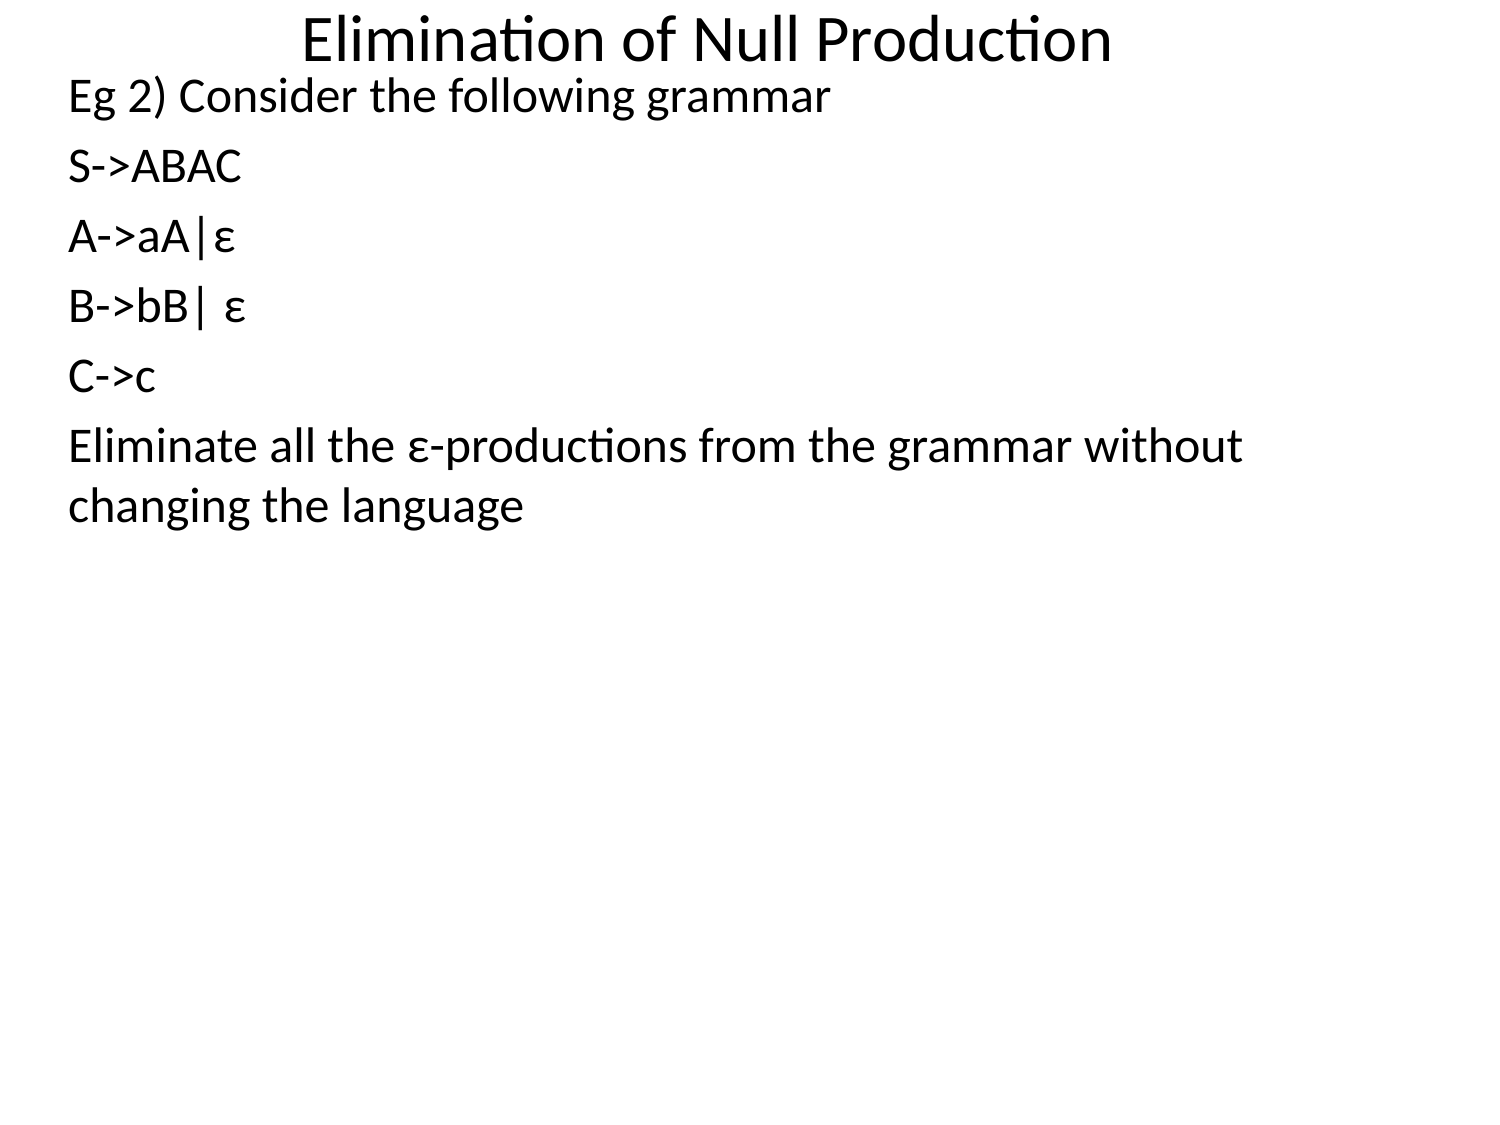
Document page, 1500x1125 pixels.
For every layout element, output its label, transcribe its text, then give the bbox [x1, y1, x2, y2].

list Eg 2) Consider the following grammar S->ABAC A->aA|ε B->bB| ε C->c Eliminate all the ε-productions from the grammar without changing the language [53, 54, 1404, 970]
title Elimination of Null Production [76, 0, 1427, 69]
